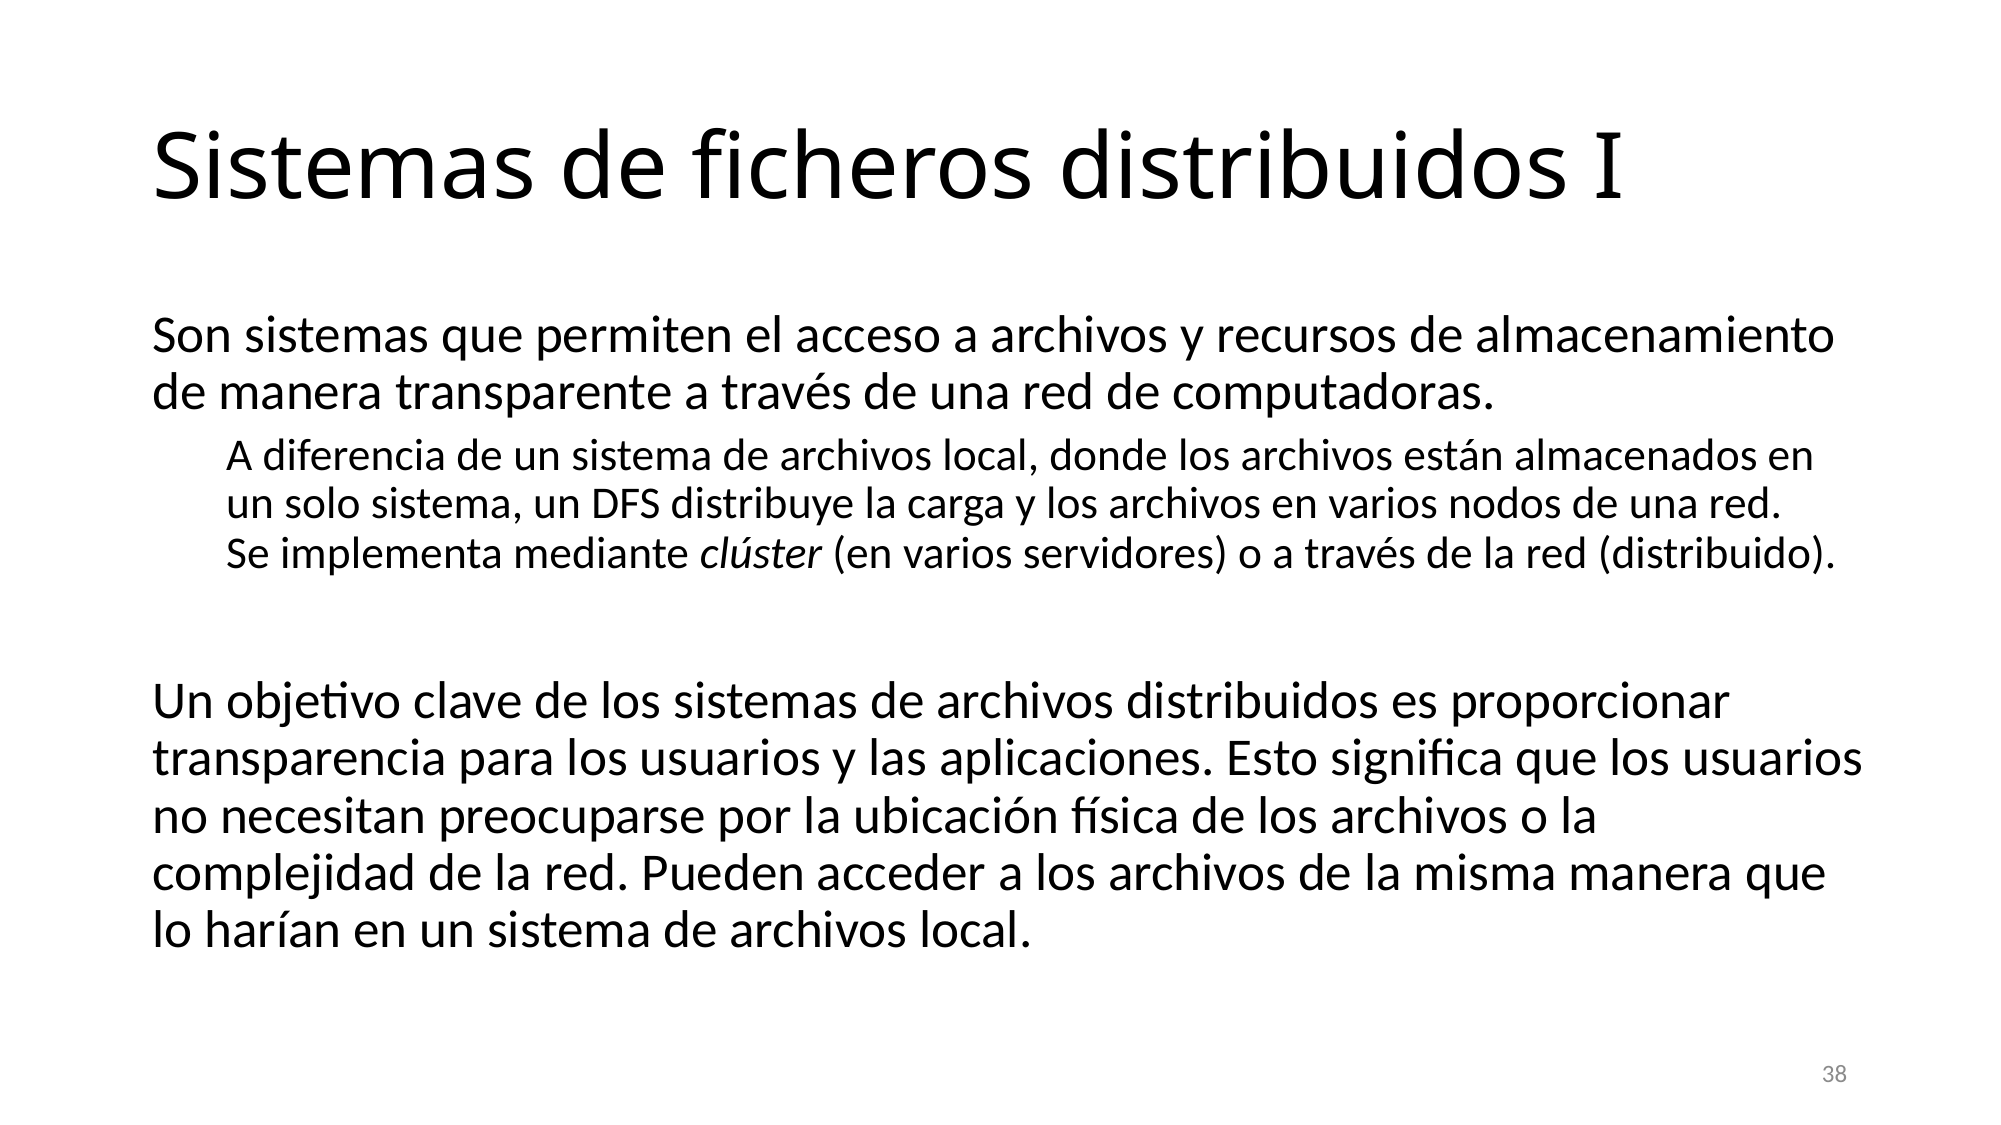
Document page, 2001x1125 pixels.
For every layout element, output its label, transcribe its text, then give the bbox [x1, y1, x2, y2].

list Son sistemas que permiten el acceso a archivos y recursos de almacenamiento de manera transparente a través de una red de computadoras. A diferencia de un sistema de archivos local, donde los archivos están almacenados en un solo sistema, un DFS distribuye la carga y los archivos en varios nodos de una red. Se implementa mediante clúster (en varios servidores) o a través de la red (distribuido). Un objetivo clave de los sistemas de archivos distribuidos es proporcionar transparencia para los usuarios y las aplicaciones. Esto significa que los usuarios no necesitan preocuparse por la ubicación física de los archivos o la complejidad de la red. Pueden acceder a los archivos de la misma manera que lo harían en un sistema de archivos local. [137, 299, 1881, 1014]
title Sistemas de ficheros distribuidos I [137, 59, 1863, 278]
slide_number 38 [1412, 1042, 1863, 1103]
